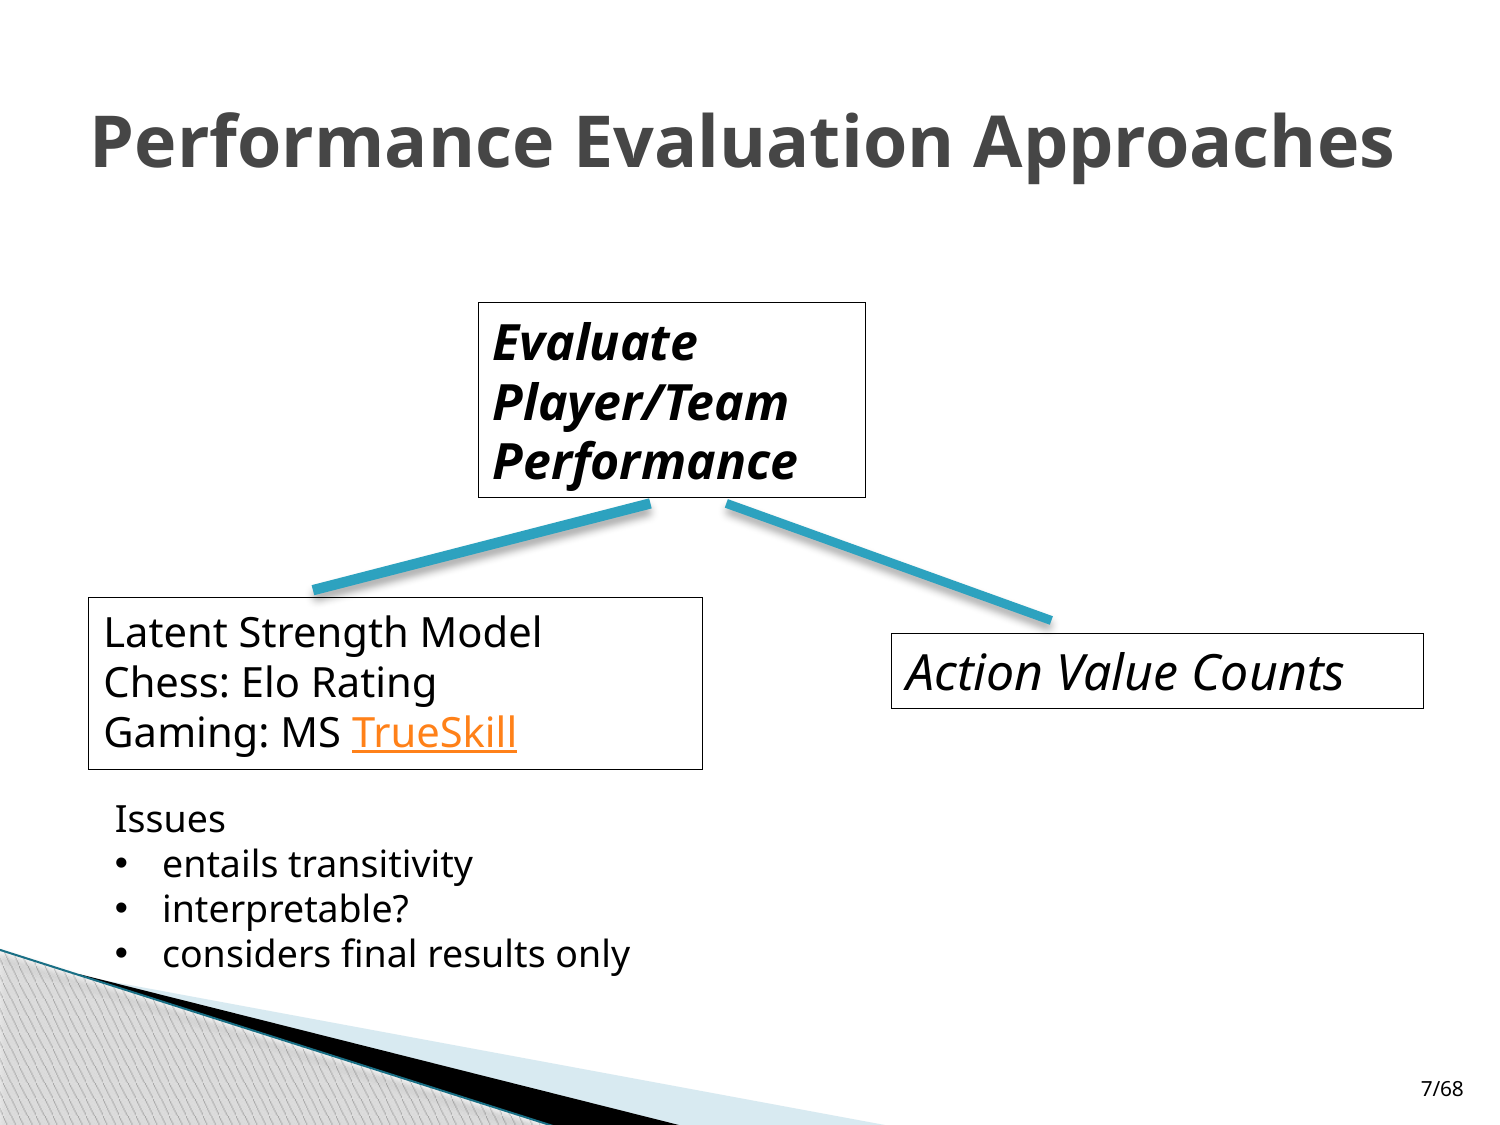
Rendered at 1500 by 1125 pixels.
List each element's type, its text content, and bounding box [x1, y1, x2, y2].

text_box Latent Strength Model Chess: Elo Rating Gaming: MS TrueSkill [88, 597, 703, 770]
text_box Evaluate Player/Team Performance [478, 302, 866, 498]
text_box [438, 377, 526, 716]
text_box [830, 399, 948, 725]
title Performance Evaluation Approaches [75, 45, 1425, 233]
text_box Issues entails transitivity interpretable? considers final results only [100, 787, 786, 982]
slide_number 7/68 [1376, 1051, 1479, 1112]
text_box Action Value Counts [954, 633, 1424, 709]
